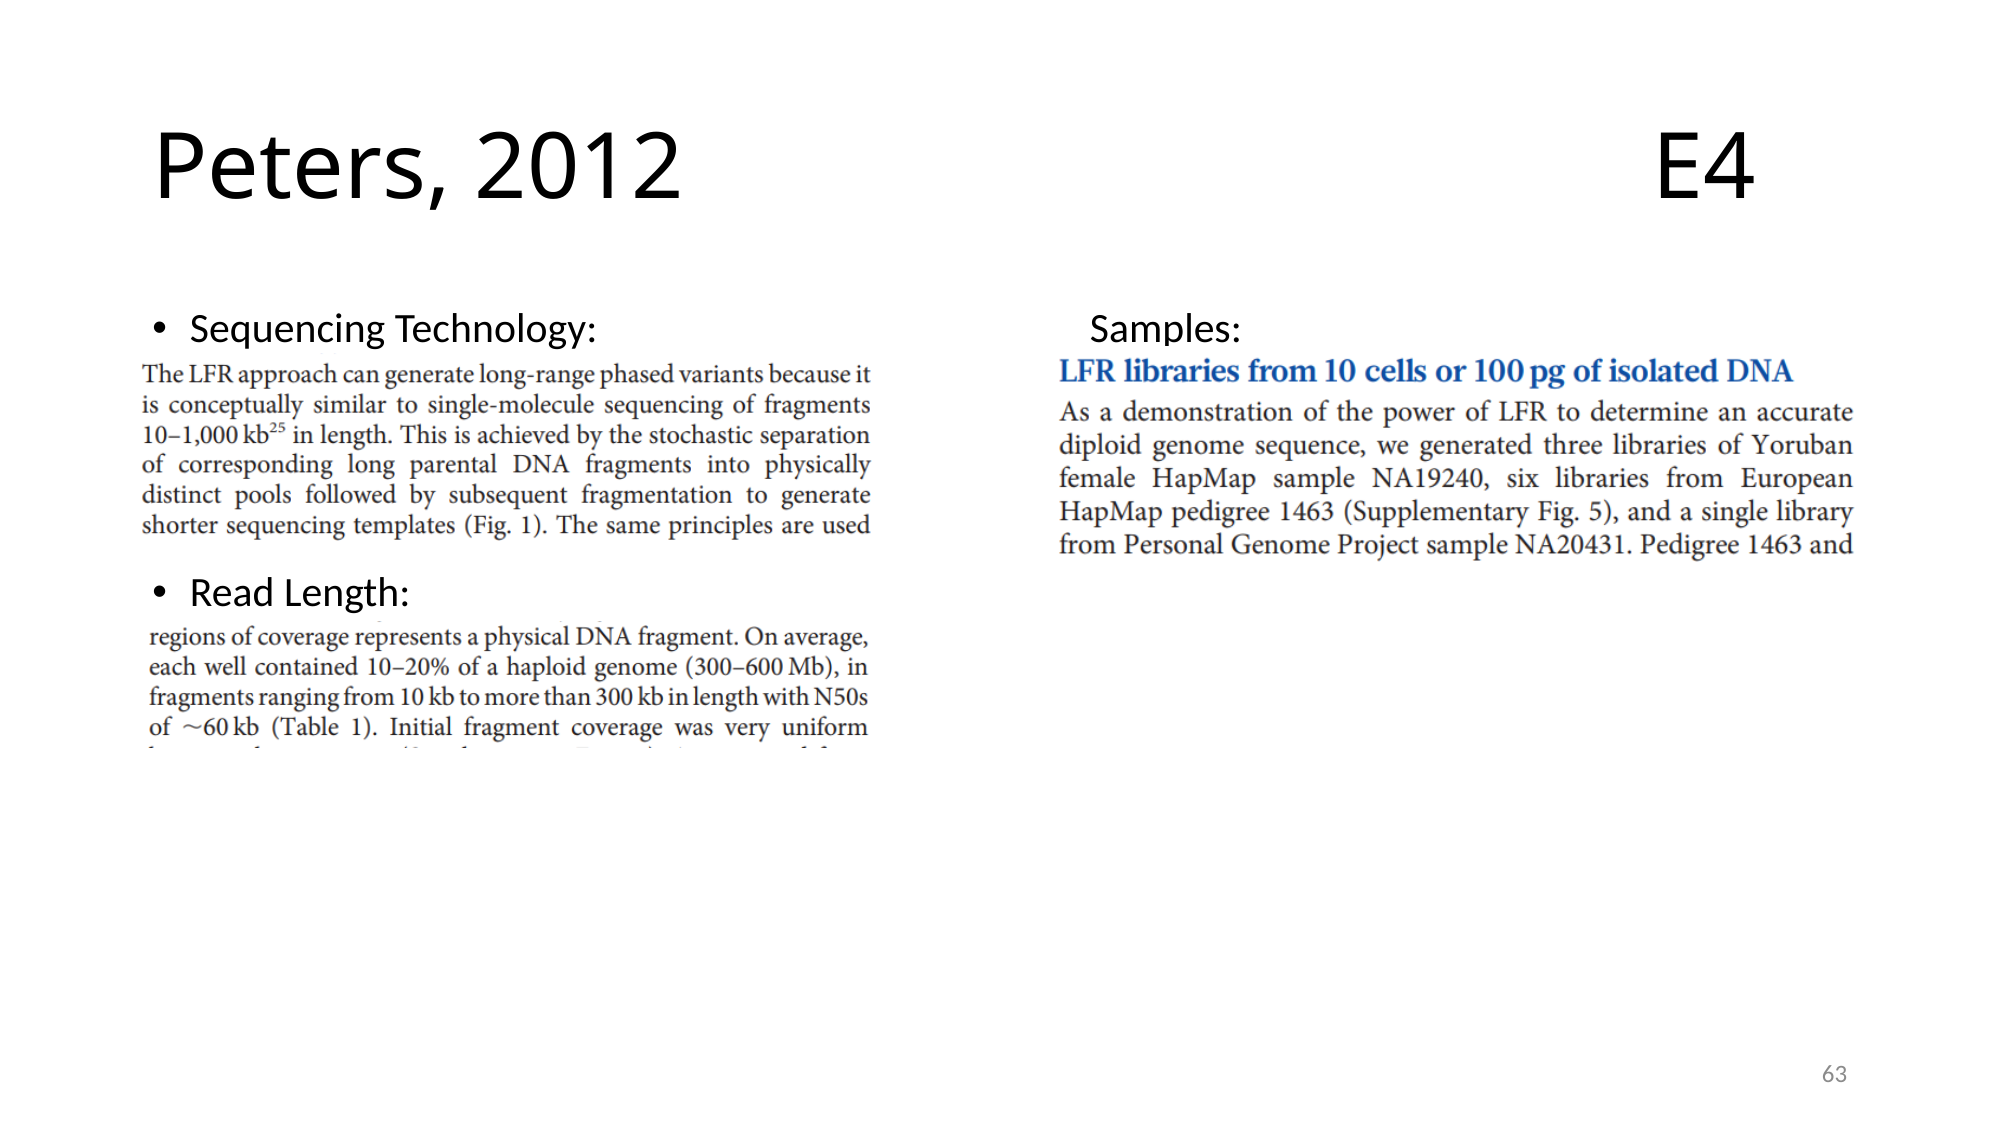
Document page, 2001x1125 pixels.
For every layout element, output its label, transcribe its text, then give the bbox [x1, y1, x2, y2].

picture [1057, 346, 1863, 563]
slide_number 63 [1412, 1042, 1863, 1103]
list Sequencing Technology: Samples: Read Length: [137, 299, 1863, 1014]
title Peters, 2012 E4 [137, 59, 1863, 278]
picture [145, 621, 877, 748]
picture [137, 353, 885, 543]
